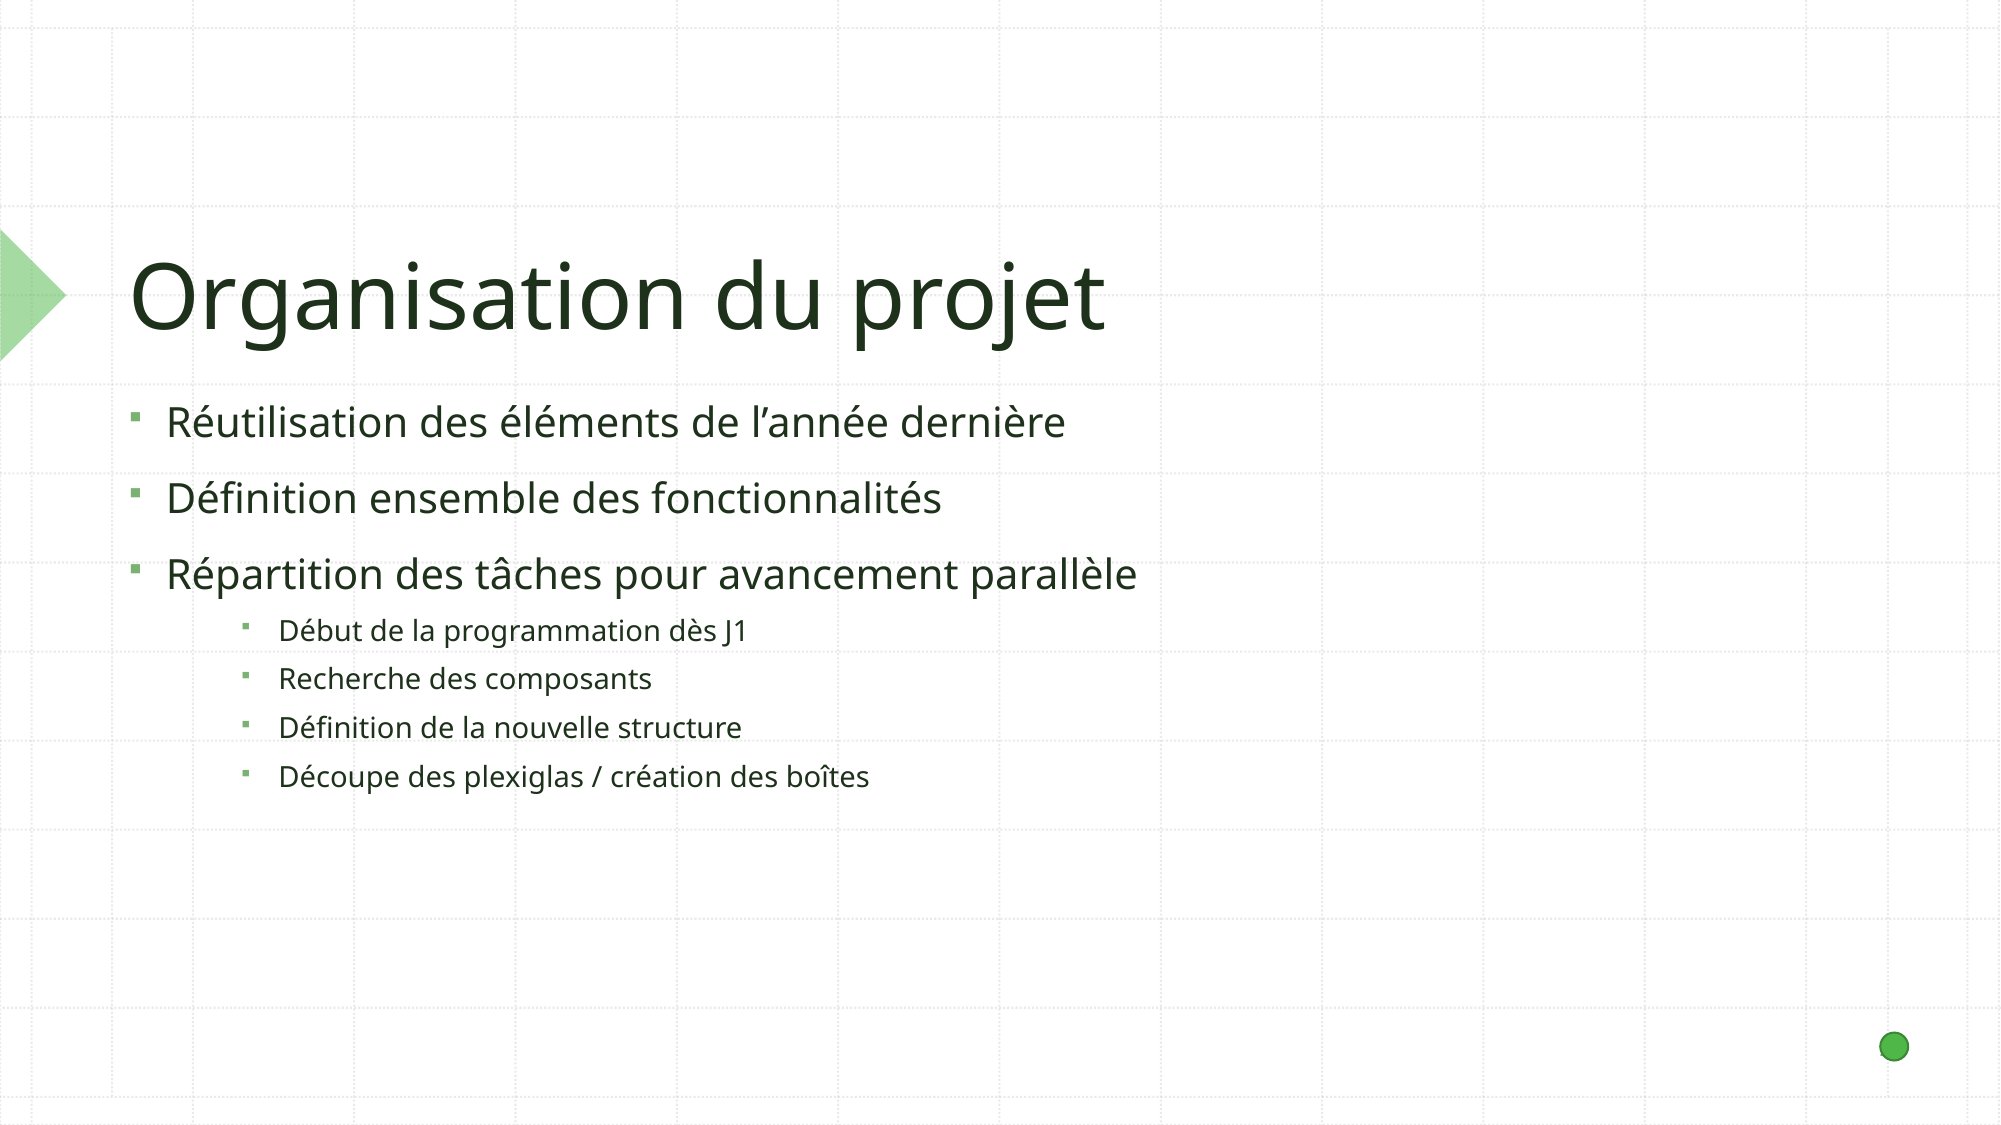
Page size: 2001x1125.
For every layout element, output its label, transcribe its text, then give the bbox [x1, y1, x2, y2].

list Réutilisation des éléments de l’année dernière Définition ensemble des fonctionnalités Répartition des tâches pour avancement parallèle Début de la programmation dès J1 Recherche des composants Définition de la nouvelle structure Découpe des plexiglas / création des boîtes [113, 383, 1808, 969]
slide_number 4 [1805, 1019, 1966, 1089]
title Organisation du projet [113, 119, 1808, 356]
